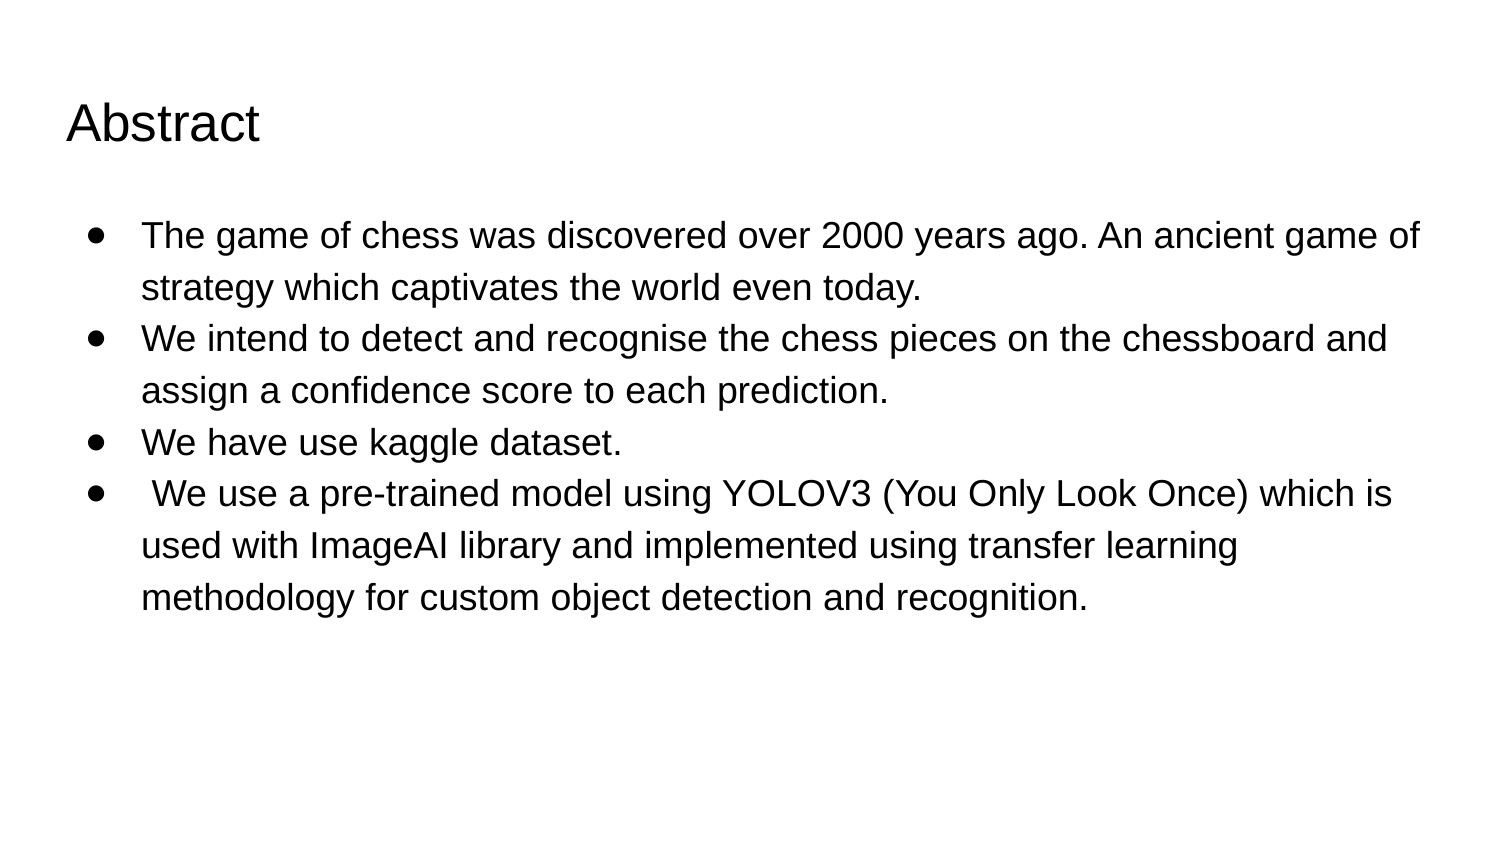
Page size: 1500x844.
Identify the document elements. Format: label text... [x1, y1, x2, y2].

list The game of chess was discovered over 2000 years ago. An ancient game of strategy which captivates the world even today. We intend to detect and recognise the chess pieces on the chessboard and assign a confidence score to each prediction. We have use kaggle dataset. We use a pre-trained model using YOLOV3 (You Only Look Once) which is used with ImageAI library and implemented using transfer learning methodology for custom object detection and recognition. [51, 189, 1449, 750]
title Abstract [51, 72, 1449, 167]
